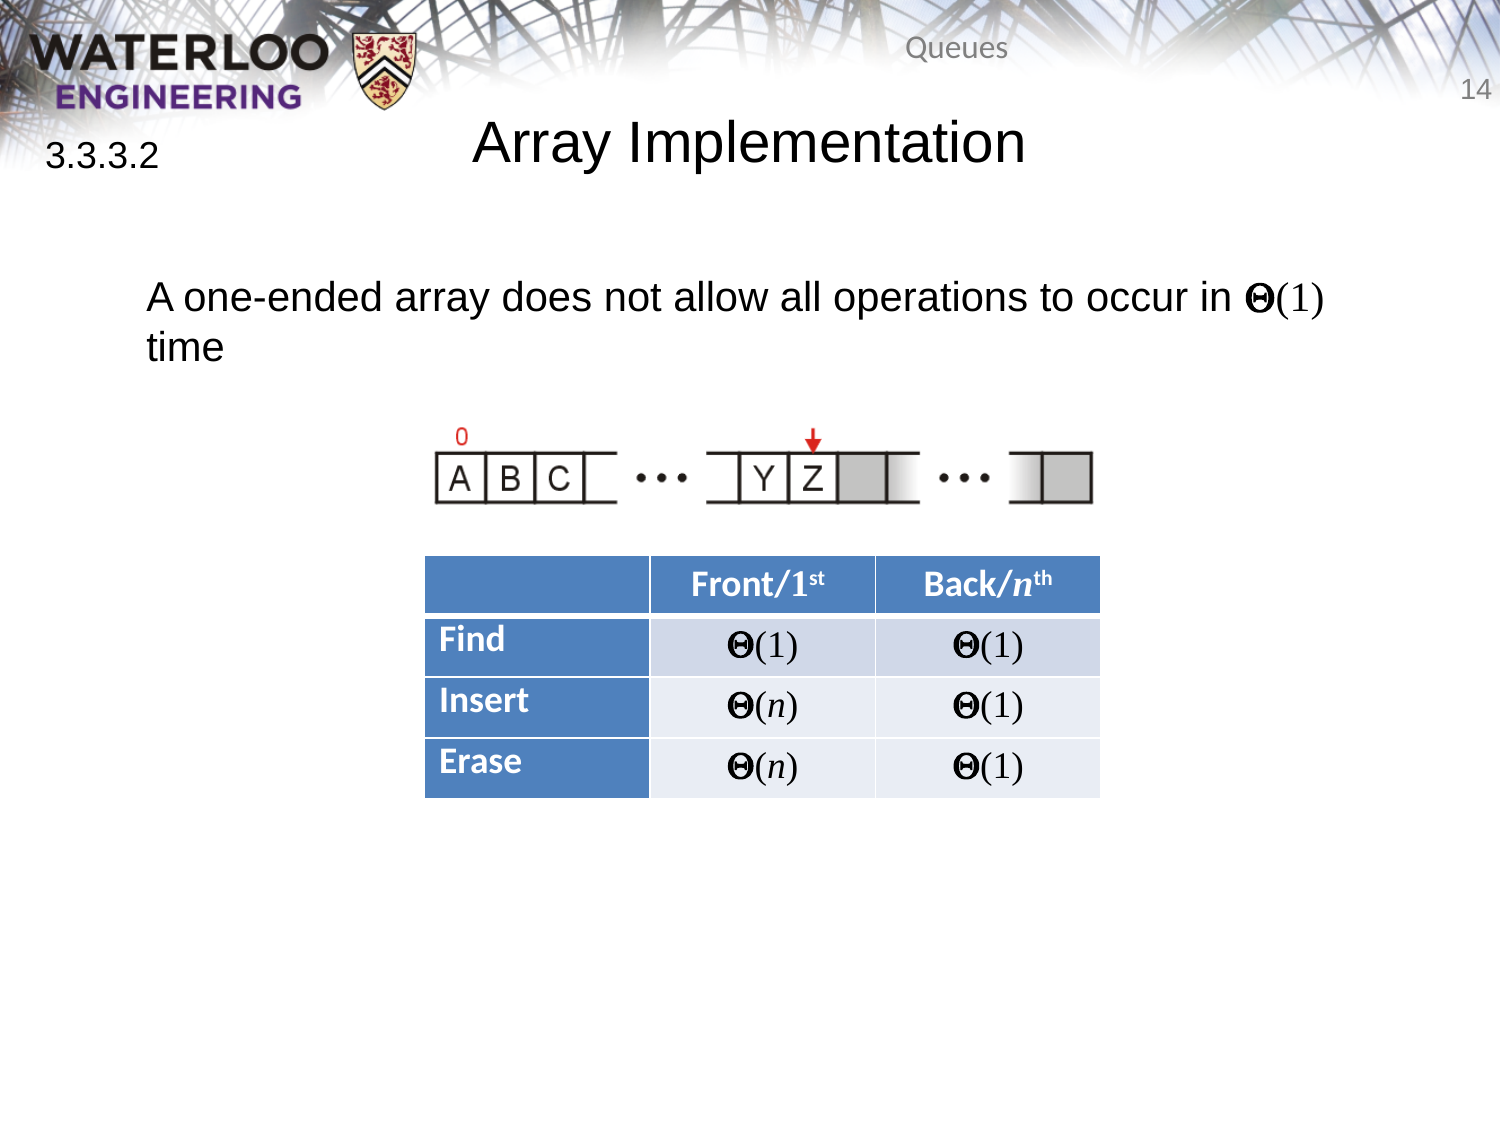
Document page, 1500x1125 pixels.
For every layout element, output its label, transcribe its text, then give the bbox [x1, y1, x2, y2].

table_cell Q(1) [876, 739, 1100, 798]
table_cell Find [425, 619, 649, 676]
table_cell Q(n) [651, 678, 875, 737]
table_cell Q(1) [876, 678, 1100, 737]
table_cell Q(1) [876, 619, 1100, 676]
text_box 3.3.3.2 [30, 124, 175, 184]
picture [0, 0, 1500, 1125]
table_header [425, 556, 649, 613]
table_cell Q(1) [651, 619, 875, 676]
title Array Implementation [74, 44, 1426, 233]
table_cell Q(n) [651, 739, 875, 798]
table_cell Erase [425, 739, 649, 798]
table_header Back/nth [876, 556, 1100, 613]
list A one-ended array does not allow all operations to occur in Q(1) time [74, 262, 1426, 1006]
table_header Front/1st [651, 556, 875, 613]
table_cell Insert [425, 678, 649, 737]
